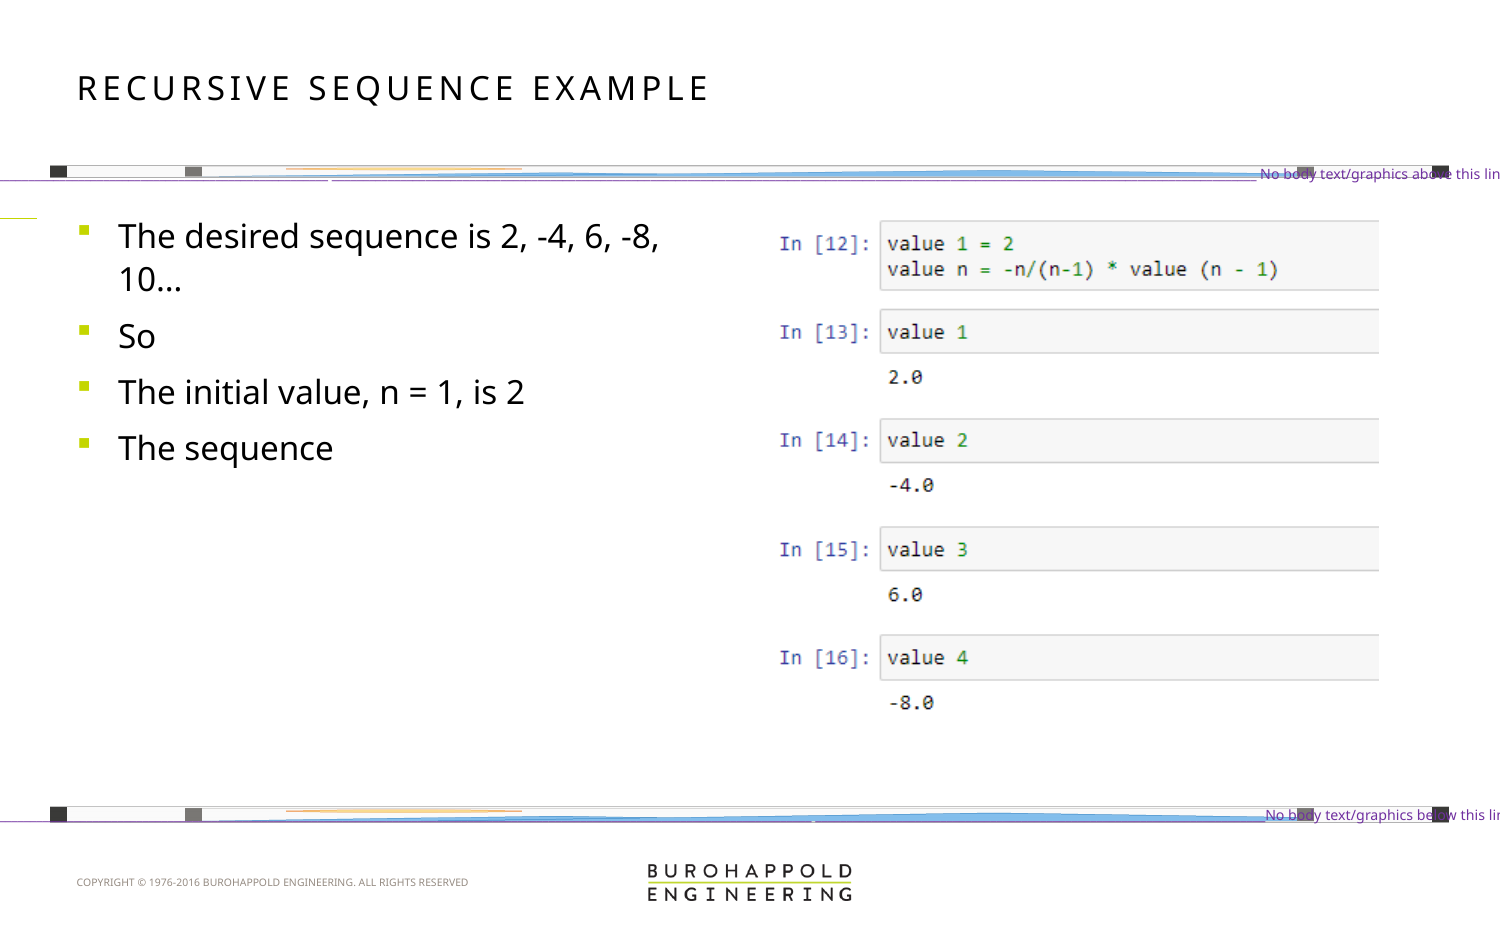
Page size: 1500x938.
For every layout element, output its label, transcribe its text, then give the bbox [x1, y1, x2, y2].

picture [631, 848, 868, 917]
title Recursive Sequence Example [76, 67, 975, 108]
picture [0, 164, 1500, 178]
picture [0, 806, 1500, 823]
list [750, 197, 1379, 729]
